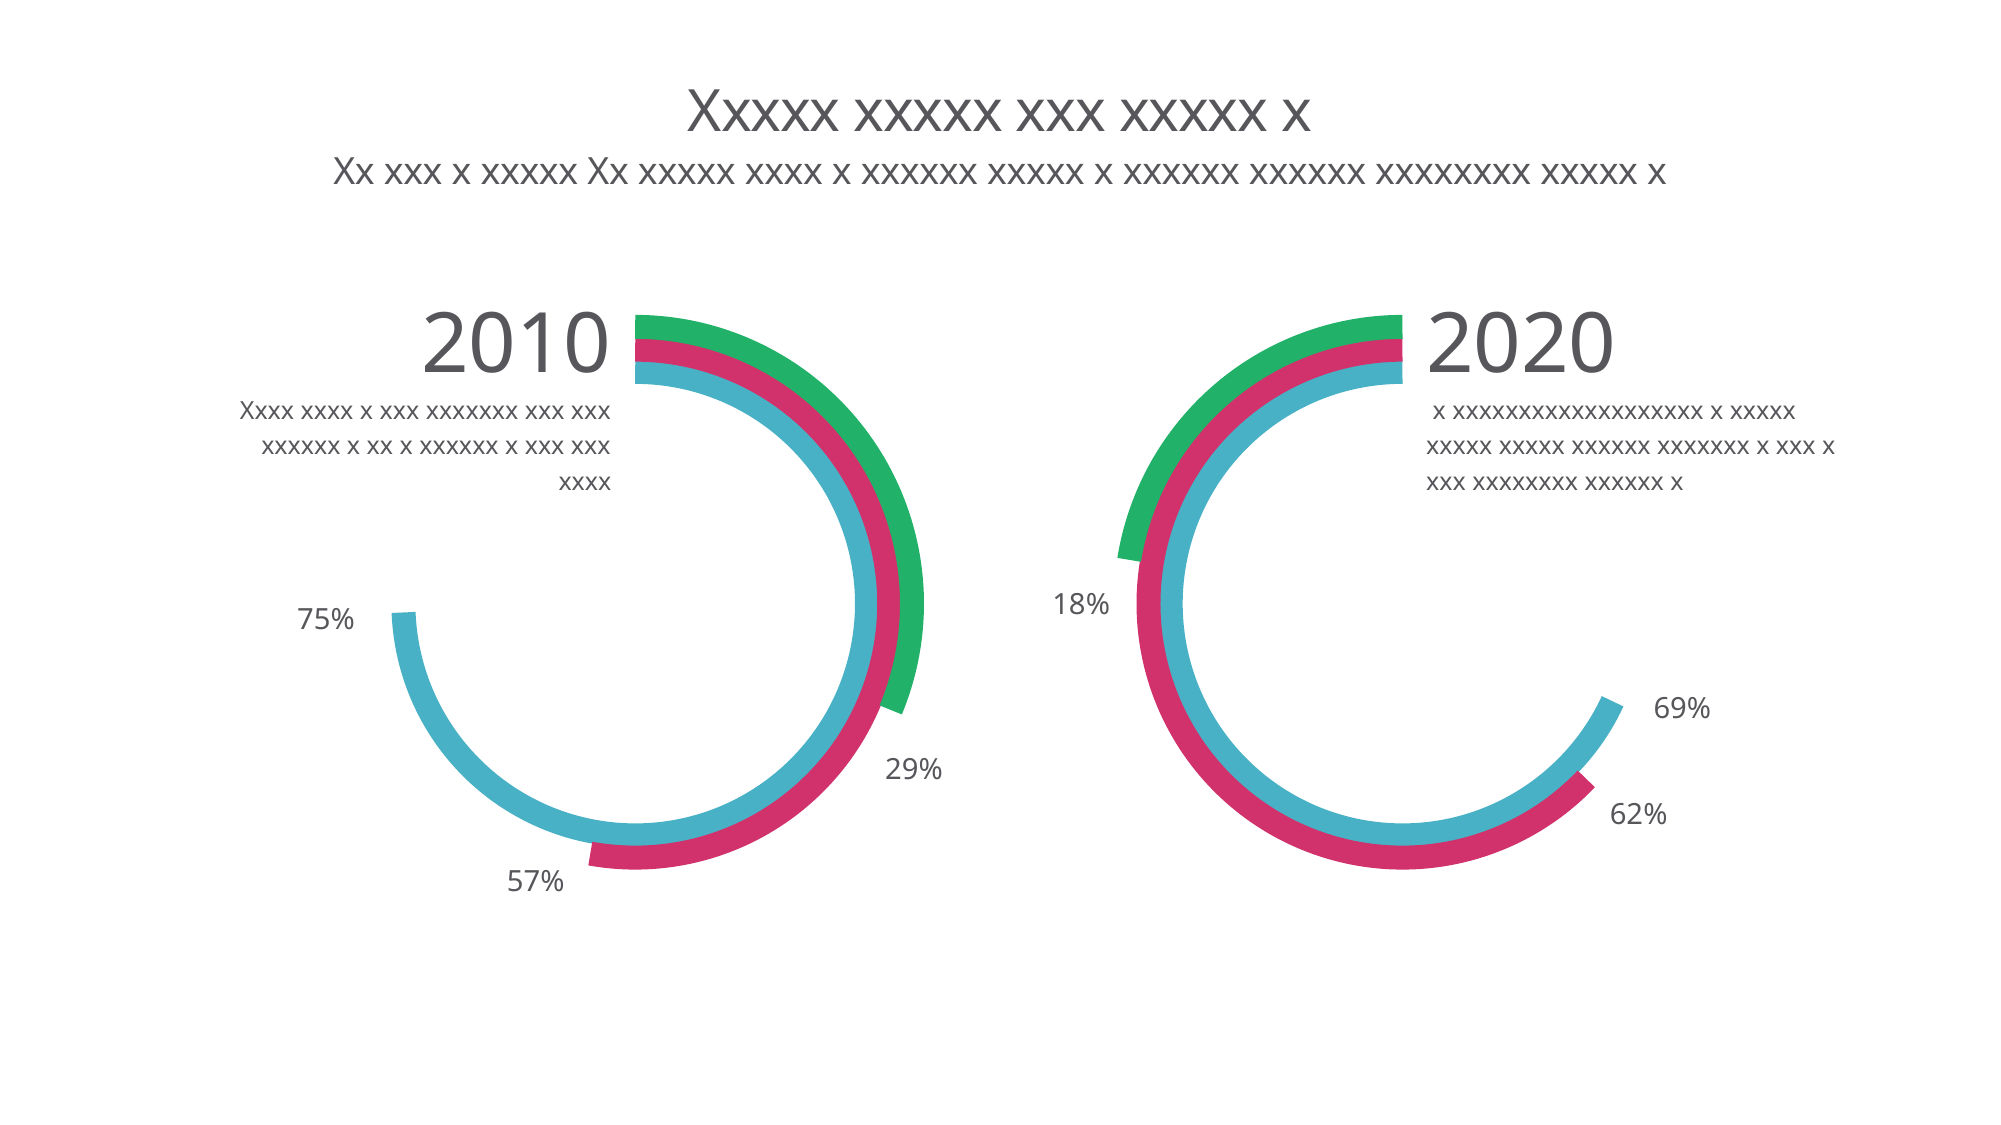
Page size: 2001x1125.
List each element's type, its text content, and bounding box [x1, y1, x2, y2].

text_box [635, 326, 913, 711]
text_box 18% [1037, 578, 1126, 628]
text_box 2020 x xxxxxxxxxxxxxxxxxxx x xxxxx xxxxx xxxxx xxxxxx xxxxxxx x xxx x xxx xxxxxxxx xxxxxx x [1411, 346, 1863, 503]
text_box 62% [1594, 788, 1683, 838]
text_box 57% [492, 854, 580, 905]
text_box [1403, 603, 1614, 764]
title Xxxxx xxxxx xxx xxxxx x [150, 45, 1850, 153]
text_box 2010 Xxxx xxxx x xxx xxxxxxx xxx xxx xxxxxx x xx x xxxxxx x xxx xxx xxxx [220, 346, 627, 503]
text_box [402, 603, 635, 833]
text_box [1147, 564, 1587, 859]
text_box 29% [870, 743, 958, 793]
text_box [1128, 326, 1403, 604]
list Xx xxx x xxxxx Xx xxxxx xxxx x xxxxxx xxxxx x xxxxxx xxxxxx xxxxxxxx xxxxx x [150, 153, 1850, 220]
text_box 75% [282, 593, 370, 643]
text_box [590, 604, 871, 859]
text_box 69% [1638, 681, 1727, 732]
